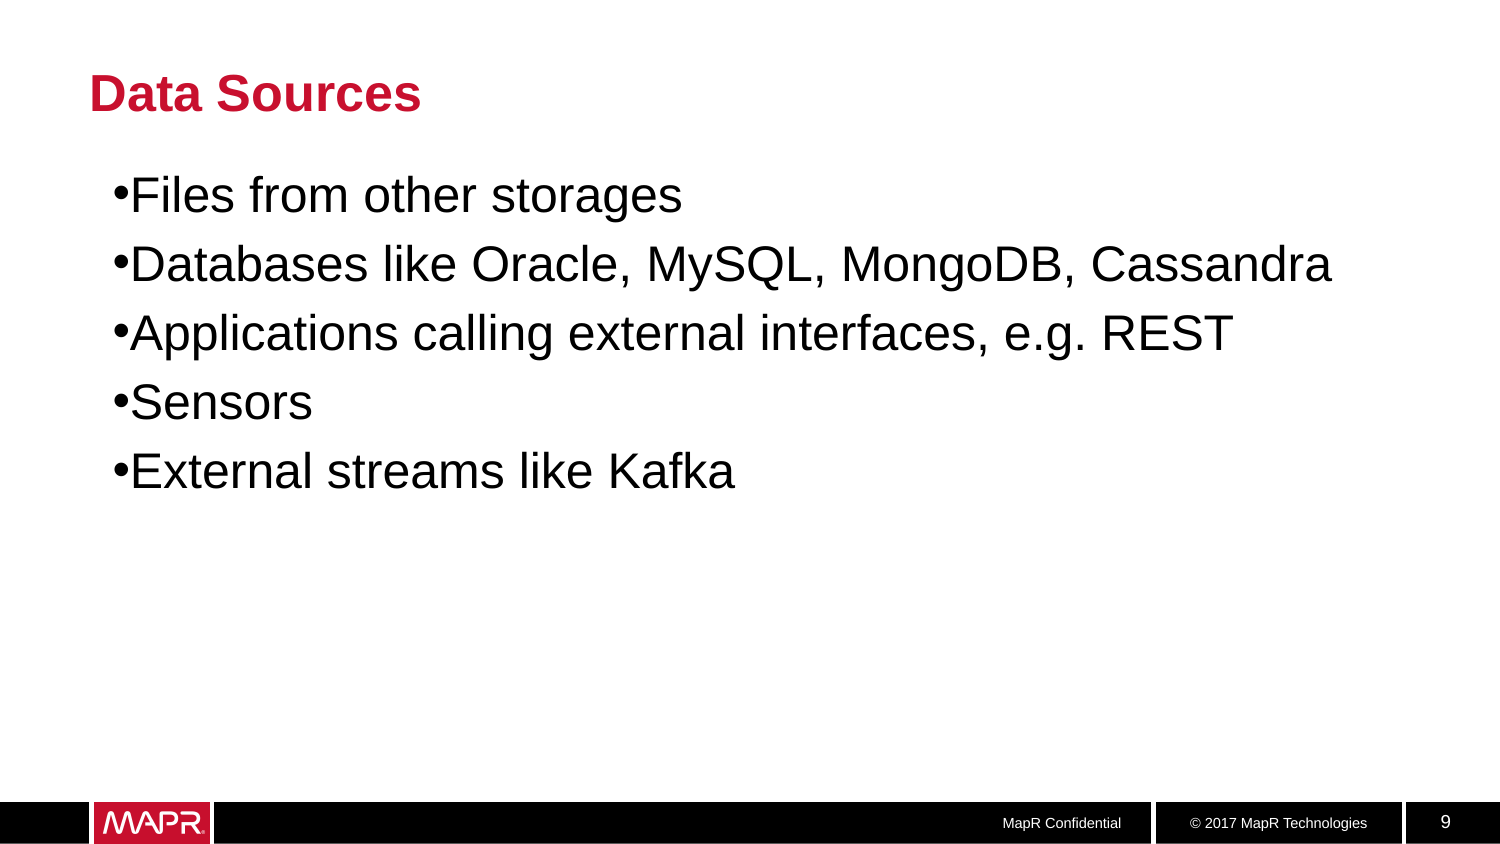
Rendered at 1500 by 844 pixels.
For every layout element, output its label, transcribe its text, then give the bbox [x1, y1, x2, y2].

picture [94, 802, 210, 844]
title Data Sources [74, 33, 1430, 148]
list Files from other storages Databases like Oracle, MySQL, MongoDB, Cassandra Applications calling external interfaces, e.g. REST Sensors External streams like Kafka [74, 148, 1430, 754]
